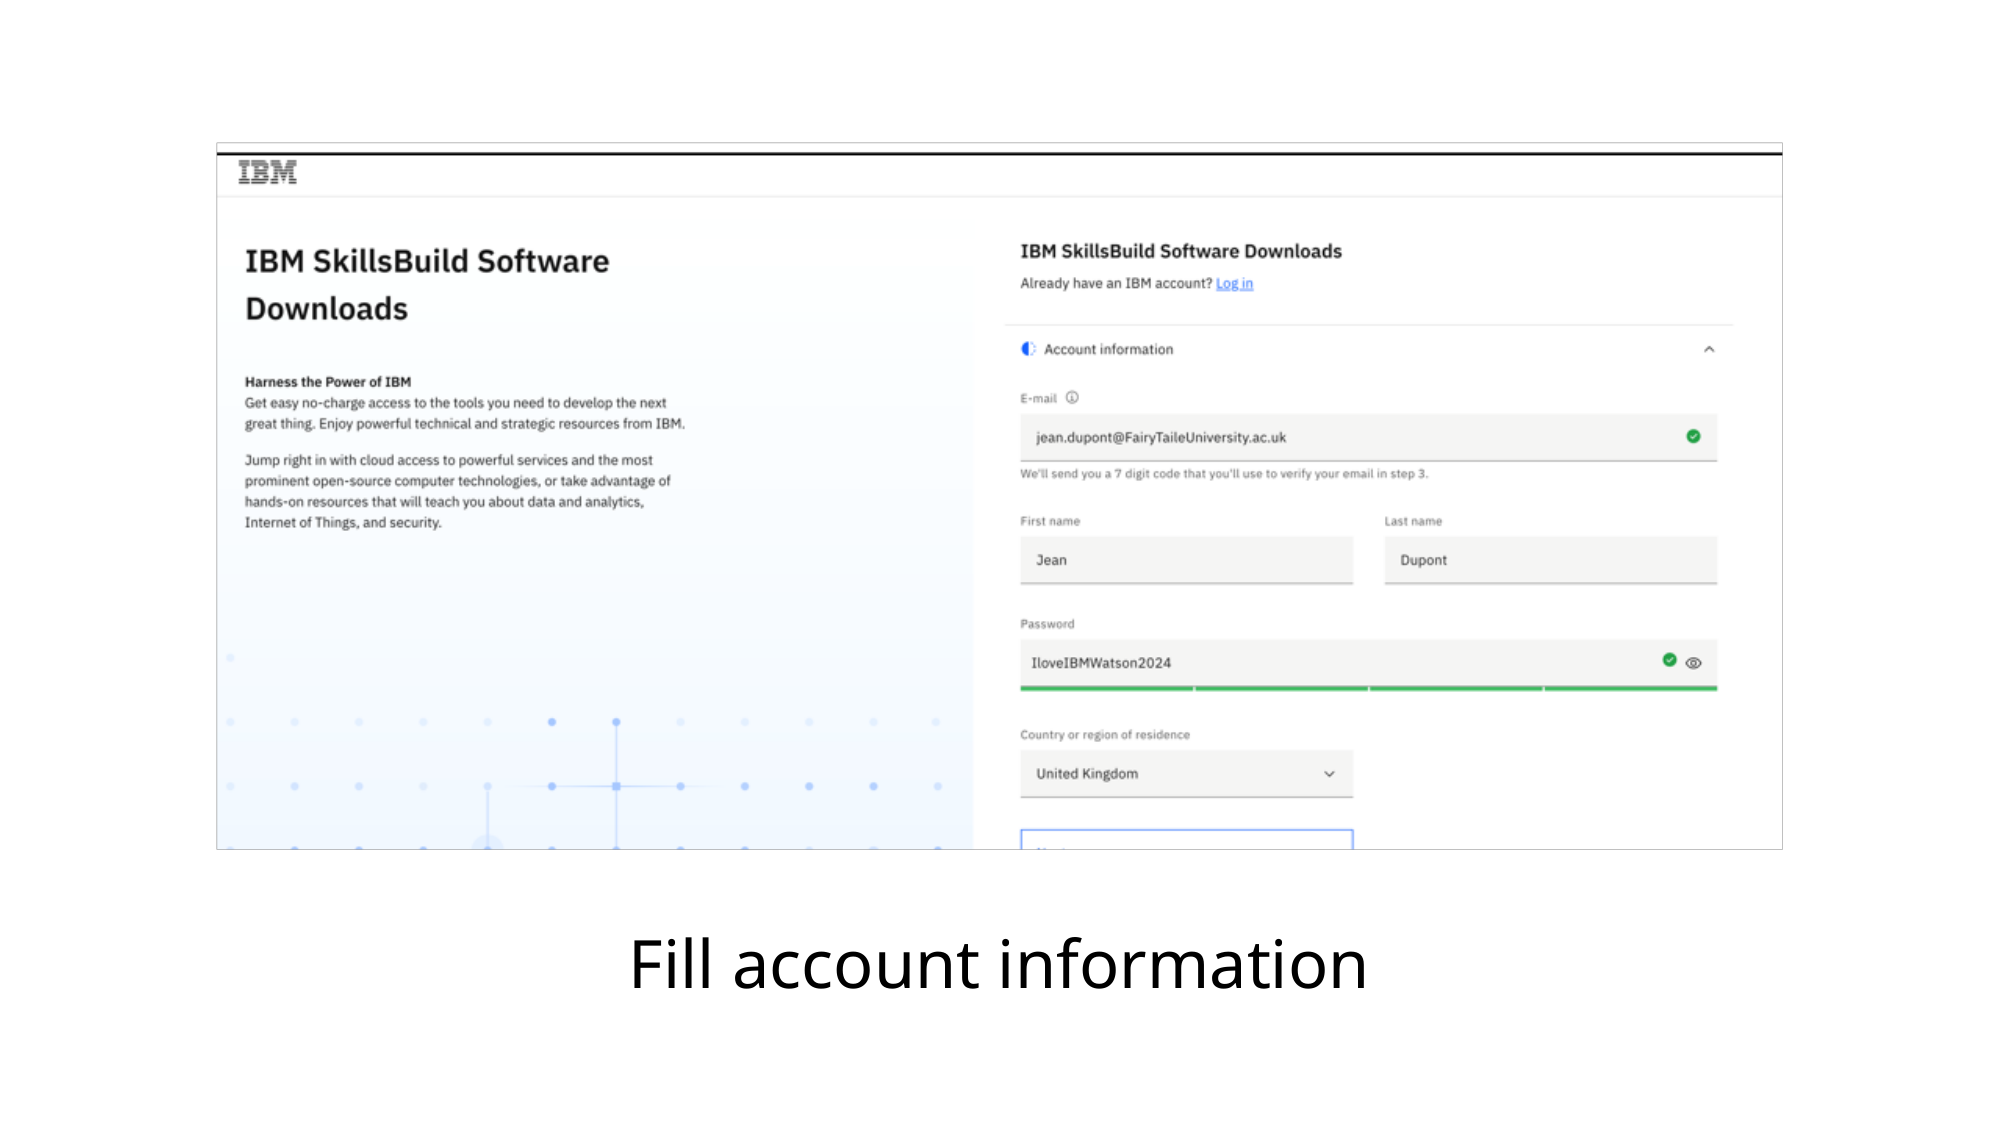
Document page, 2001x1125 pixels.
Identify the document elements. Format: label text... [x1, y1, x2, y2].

picture [214, 139, 1786, 854]
title Fill account information [105, 914, 1895, 1020]
